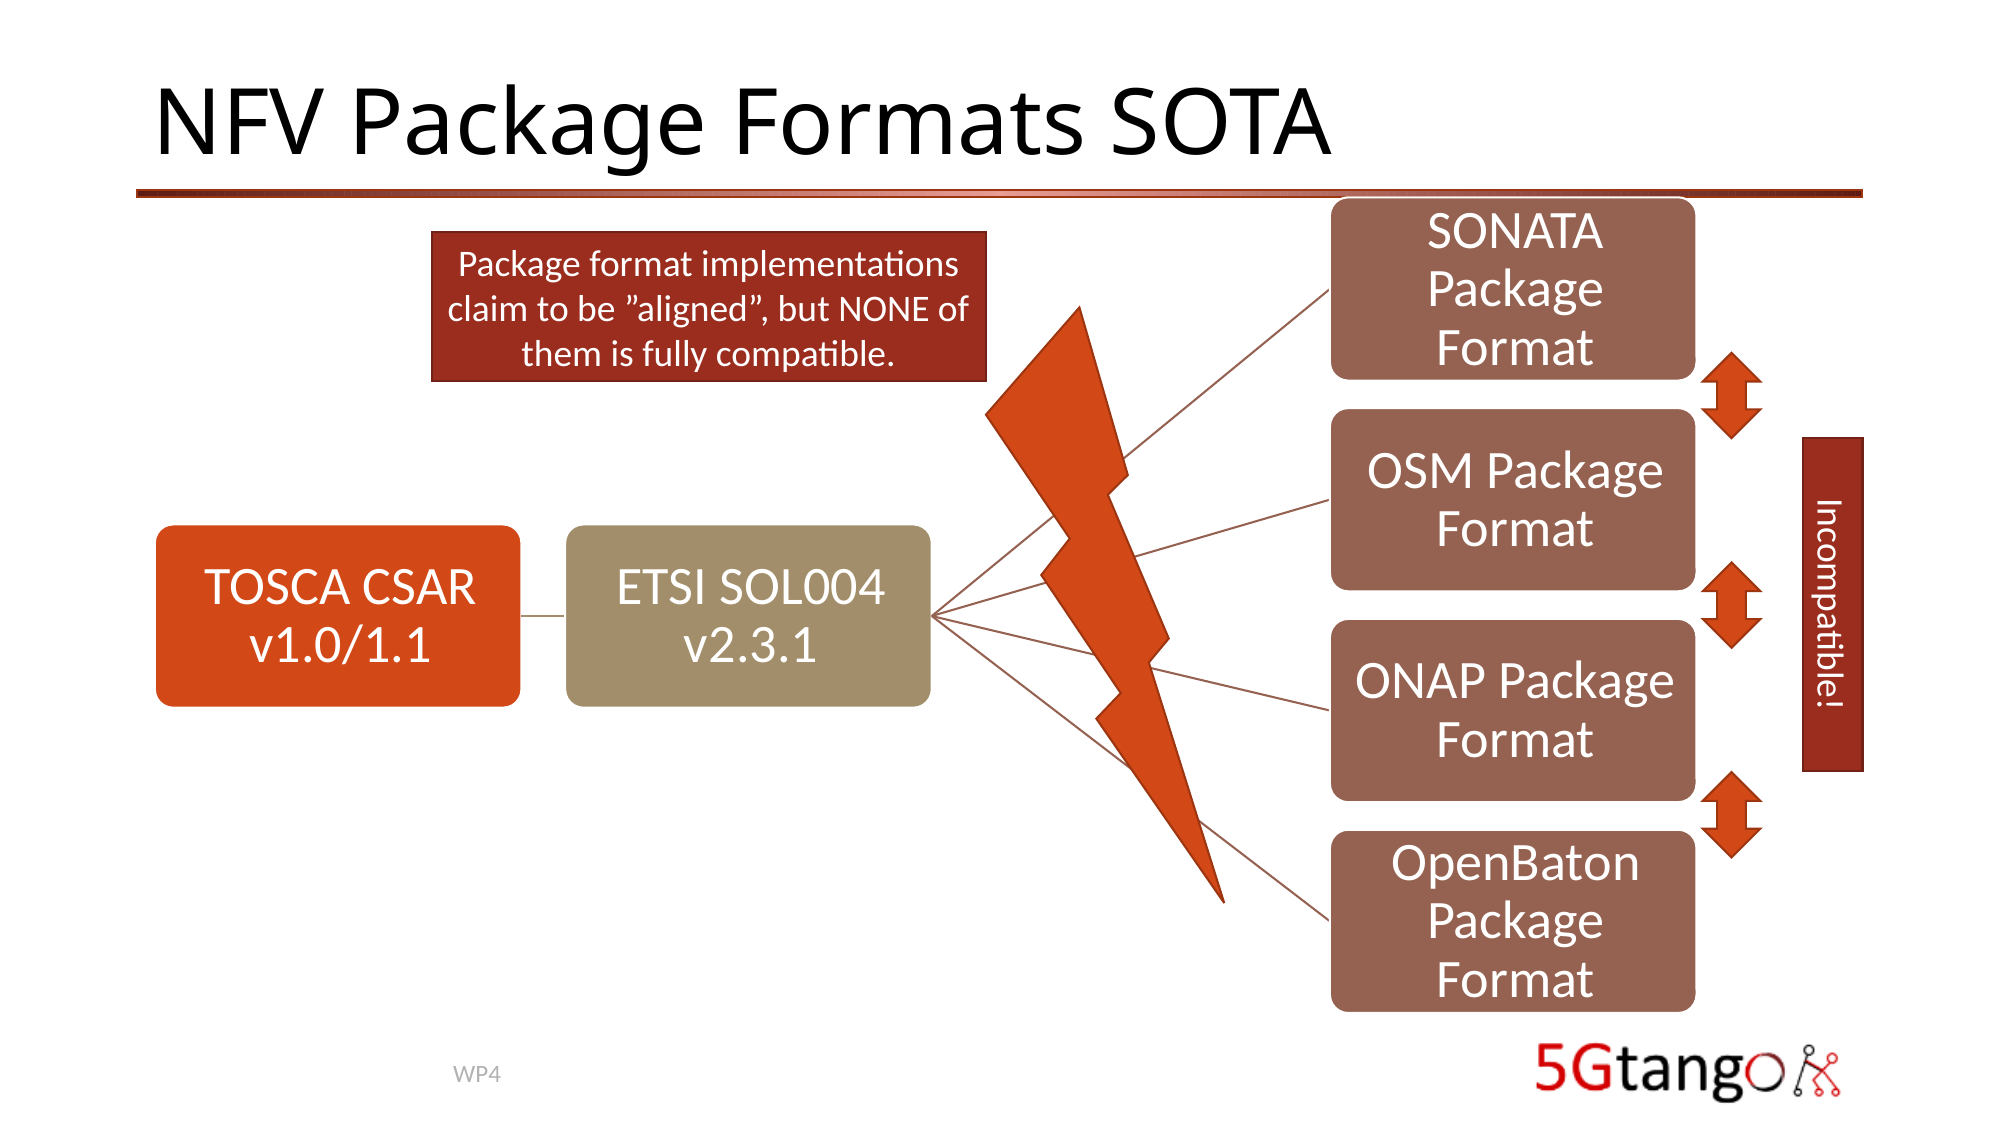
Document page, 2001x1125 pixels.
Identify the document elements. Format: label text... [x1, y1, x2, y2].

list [137, 197, 1863, 1014]
title NFV Package Formats SOTA [137, 59, 1863, 190]
picture [1512, 1031, 1863, 1114]
footer WP4 [137, 1042, 817, 1103]
